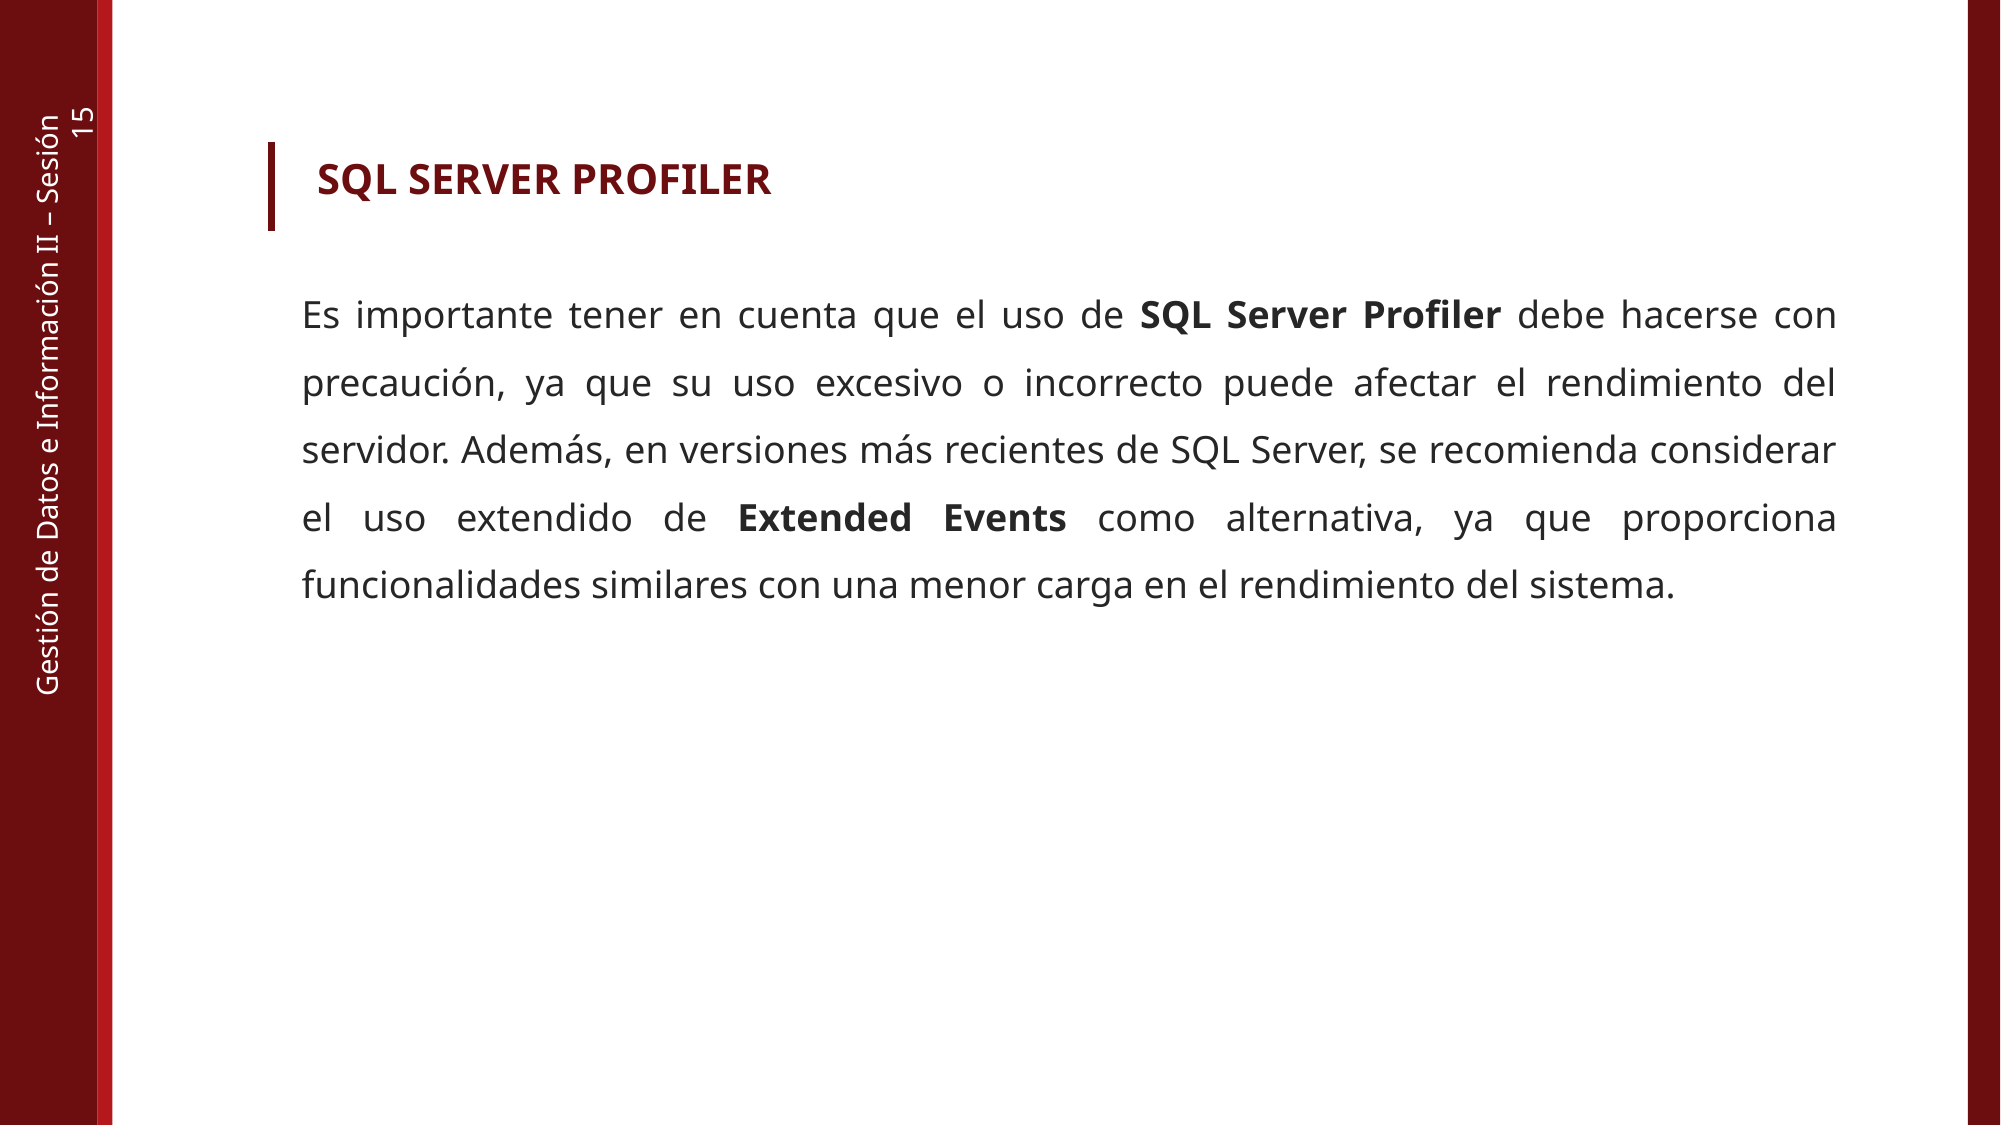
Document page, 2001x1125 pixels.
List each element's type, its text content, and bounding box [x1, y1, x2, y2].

text_box Es importante tener en cuenta que el uso de SQL Server Profiler debe hacerse con precaución, ya que su uso excesivo o incorrecto puede afectar el rendimiento del servidor. Además, en versiones más recientes de SQL Server, se recomienda considerar el uso extendido de Extended Events como alternativa, ya que proporciona funcionalidades similares con una menor carga en el rendimiento del sistema. [286, 261, 1853, 682]
text_box Gestión de Datos e Información II – Sesión 15 [21, 92, 107, 747]
text_box SQL SERVER PROFILER [303, 145, 1517, 261]
